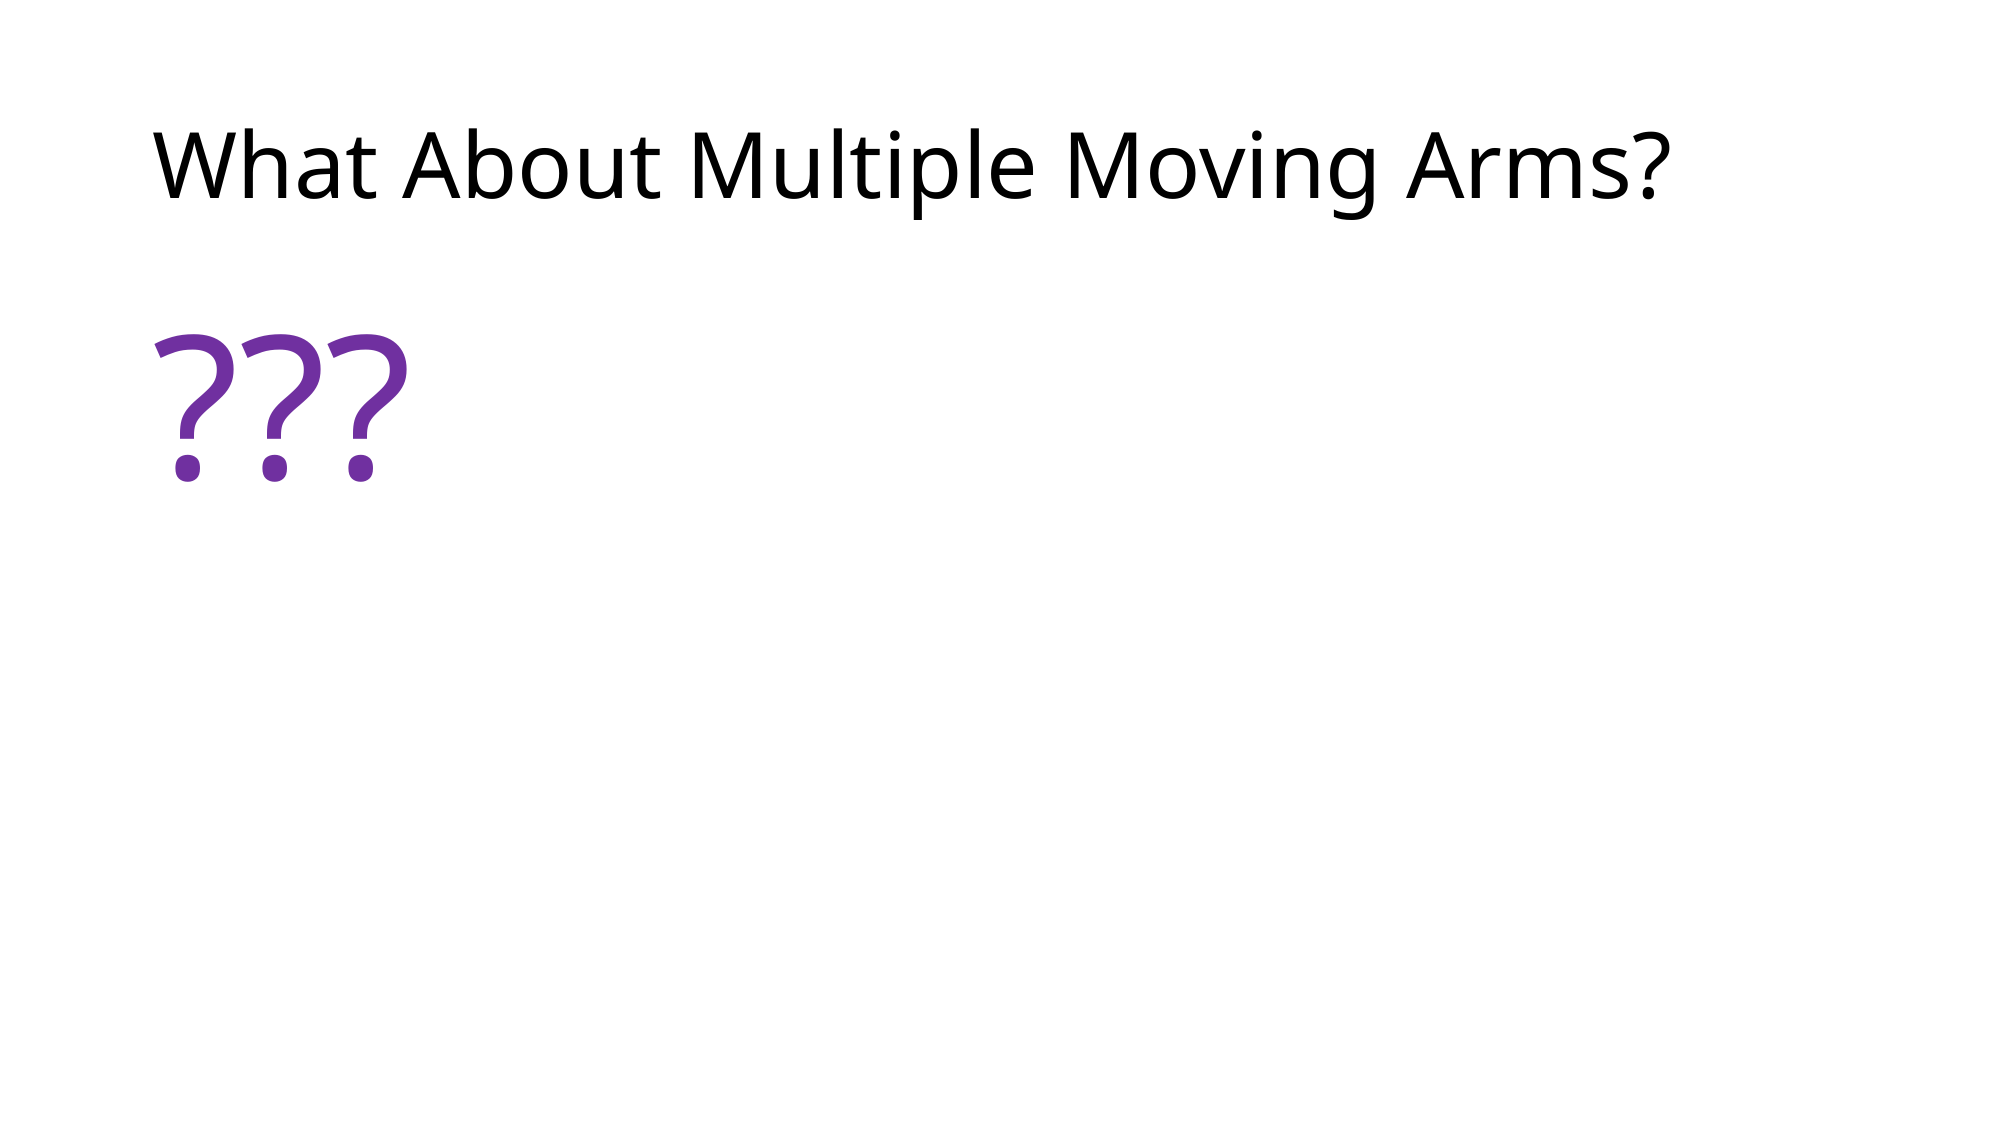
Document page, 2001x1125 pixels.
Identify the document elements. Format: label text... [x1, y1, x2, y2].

list ??? [137, 299, 1863, 1014]
title What About Multiple Moving Arms? [137, 59, 1863, 278]
